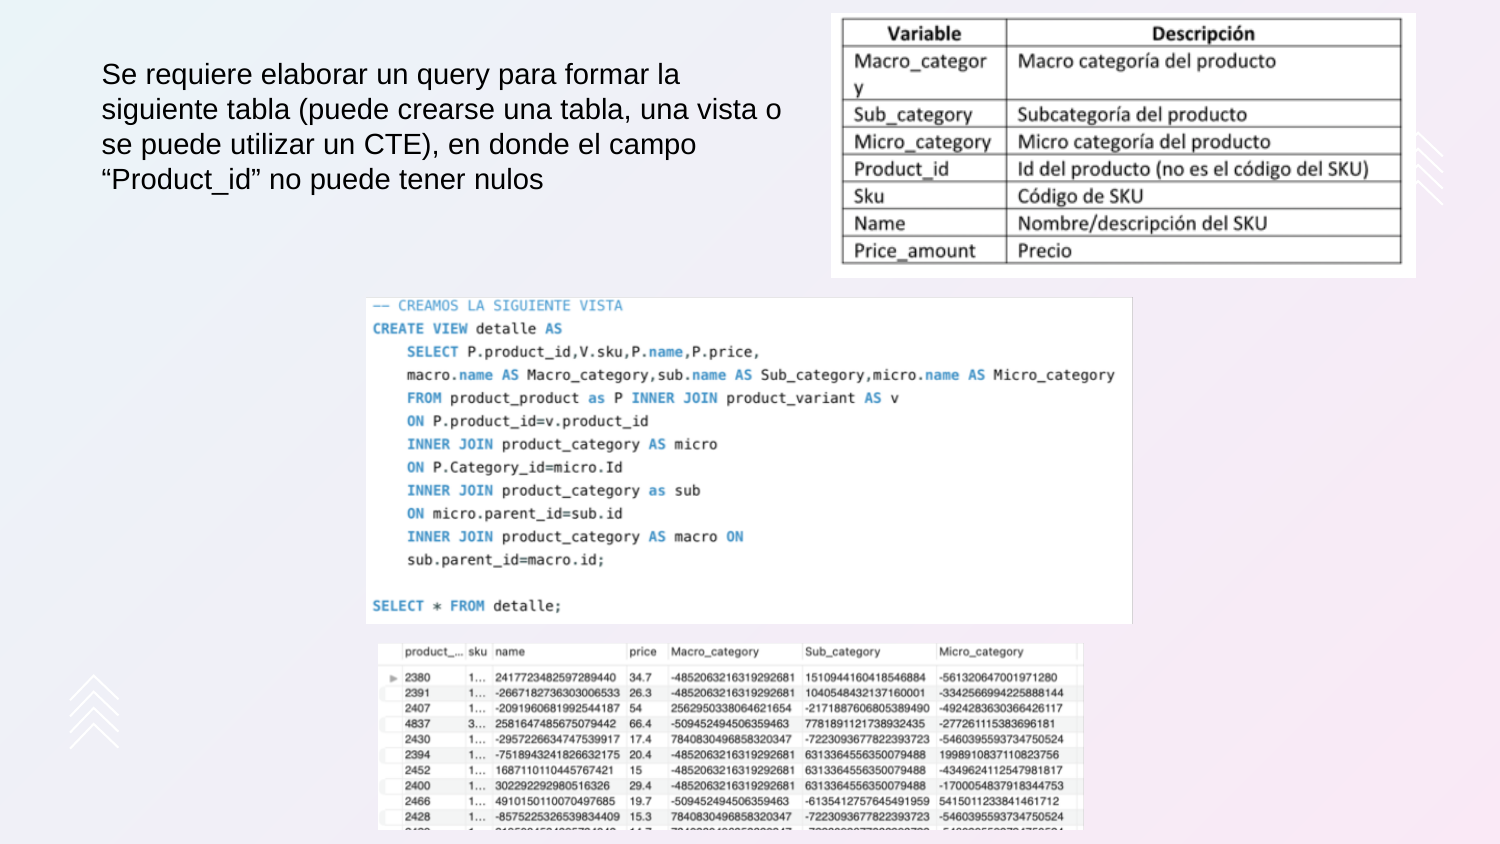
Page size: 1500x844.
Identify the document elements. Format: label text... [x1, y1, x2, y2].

picture [830, 13, 1416, 278]
picture [378, 642, 1085, 831]
picture [366, 295, 1134, 624]
text_box Se requiere elaborar un query para formar la siguiente tabla (puede crearse una tabla, una vista o se puede utilizar un CTE), en donde el campo “Product_id” no puede tener nulos [86, 48, 802, 203]
